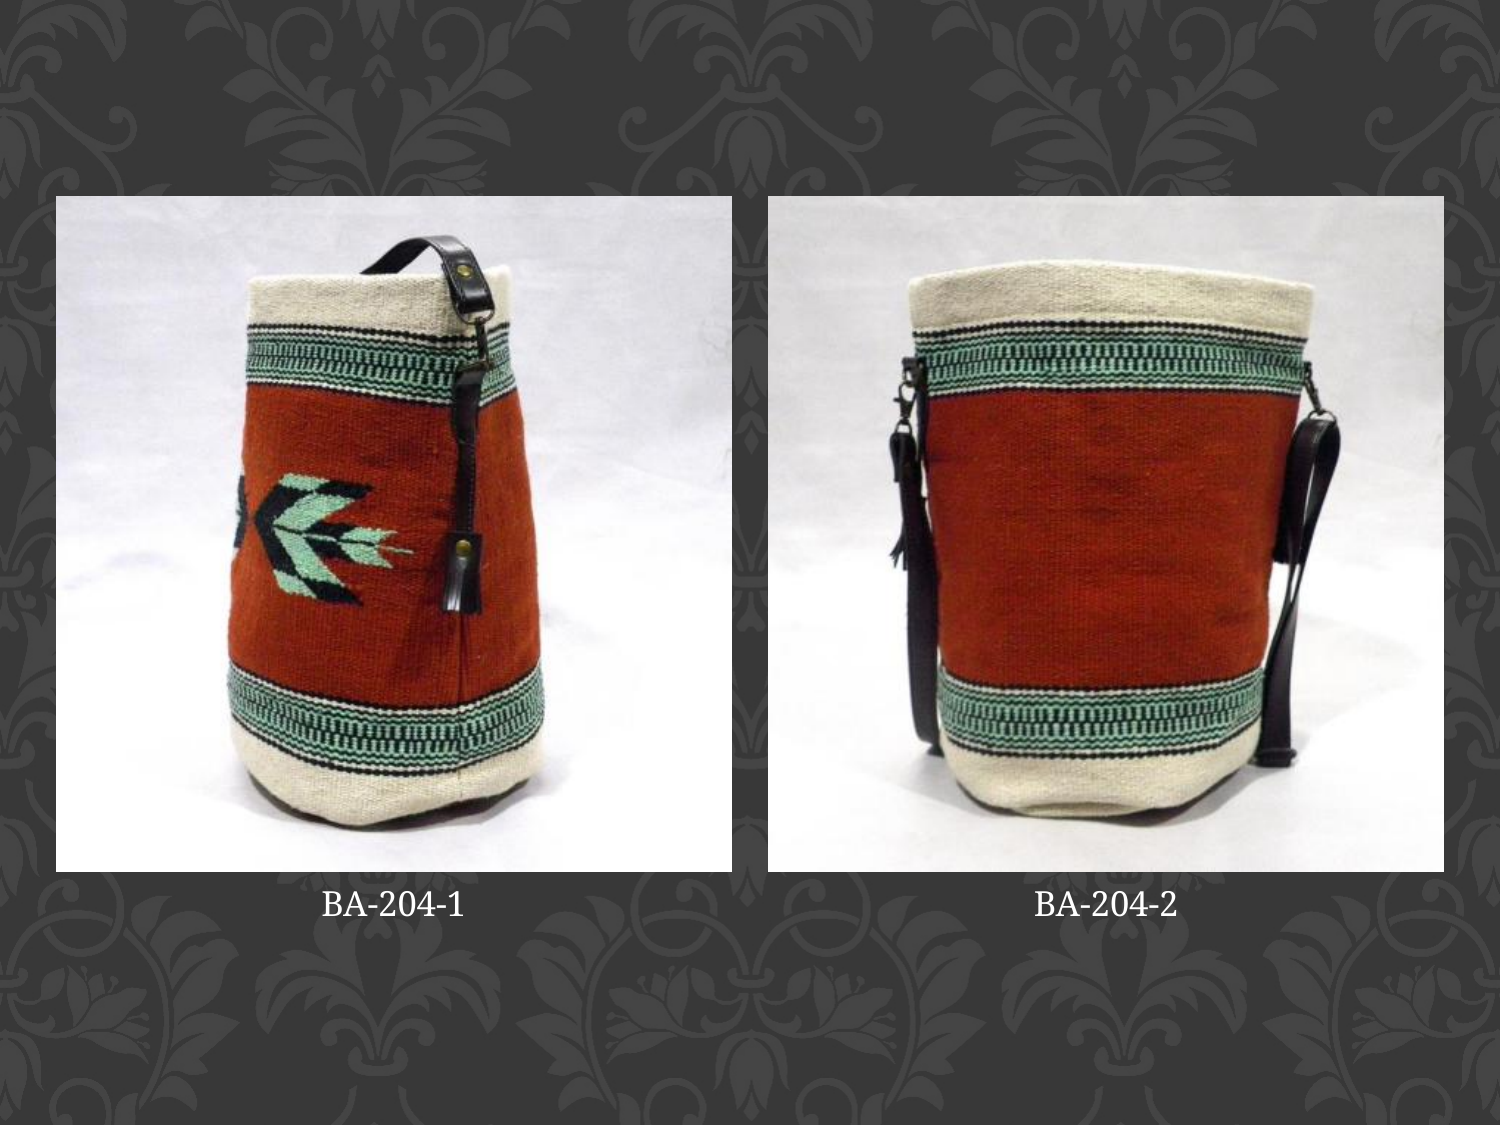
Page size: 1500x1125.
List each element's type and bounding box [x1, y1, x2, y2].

text_box [768, 196, 1444, 931]
text_box [55, 196, 732, 931]
